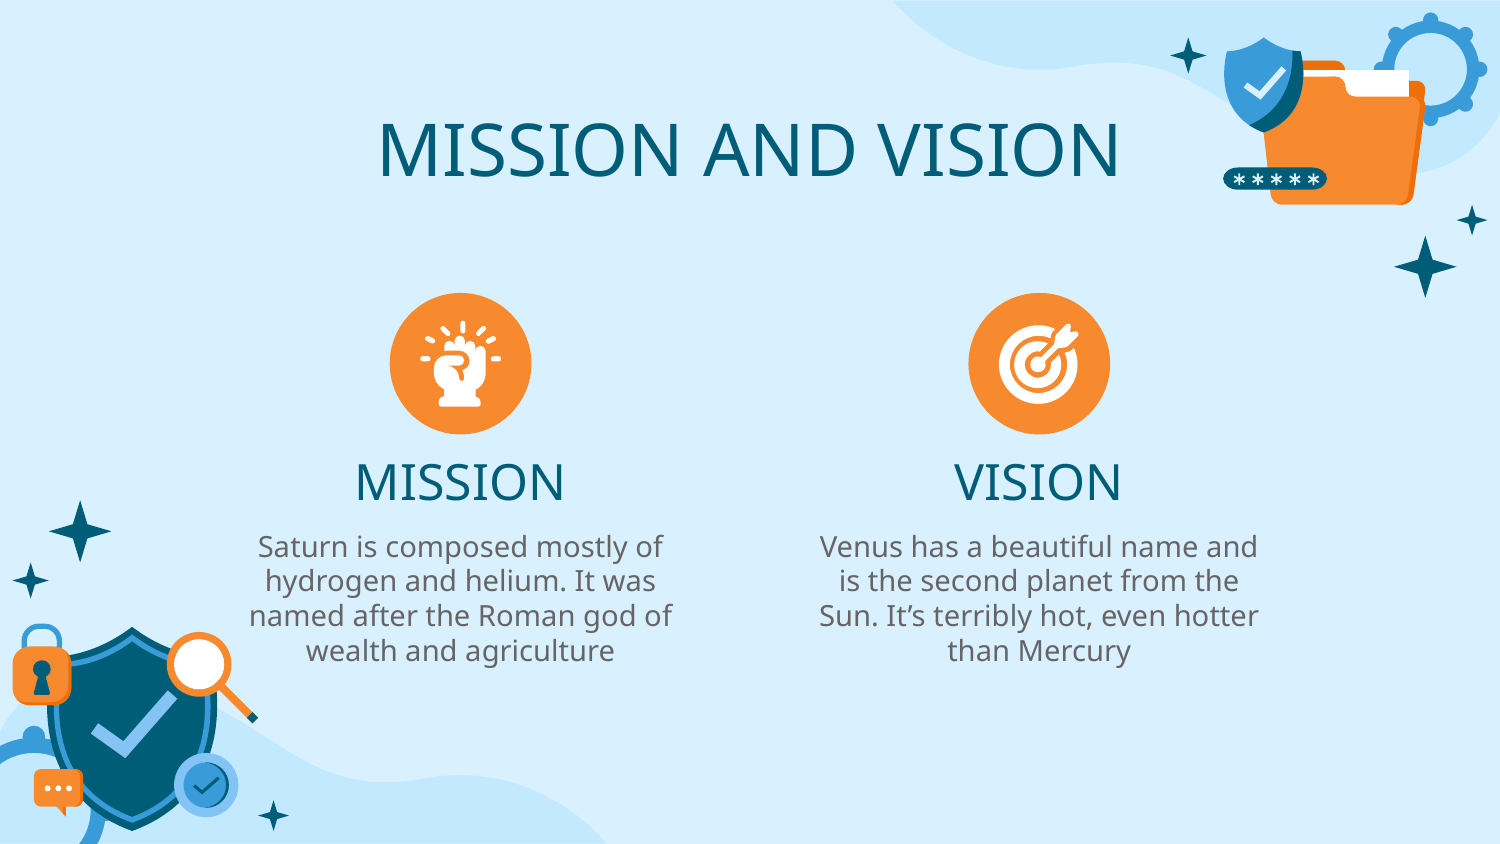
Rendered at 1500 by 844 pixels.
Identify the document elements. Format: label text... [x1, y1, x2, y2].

title VISION [803, 434, 1276, 512]
text_box [389, 292, 532, 435]
subtitle Saturn is composed mostly of hydrogen and helium. It was named after the Roman god of wealth and agriculture [293, 512, 697, 667]
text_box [998, 323, 1080, 405]
text_box [968, 292, 1111, 435]
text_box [1169, 12, 1488, 299]
title MISSION AND VISION [118, 88, 1164, 200]
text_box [0, 499, 290, 844]
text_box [419, 320, 502, 407]
subtitle Venus has a beautiful name and is the second planet from the Sun. It’s terribly hot, even hotter than Mercury [803, 512, 1276, 667]
title MISSION [224, 434, 697, 512]
